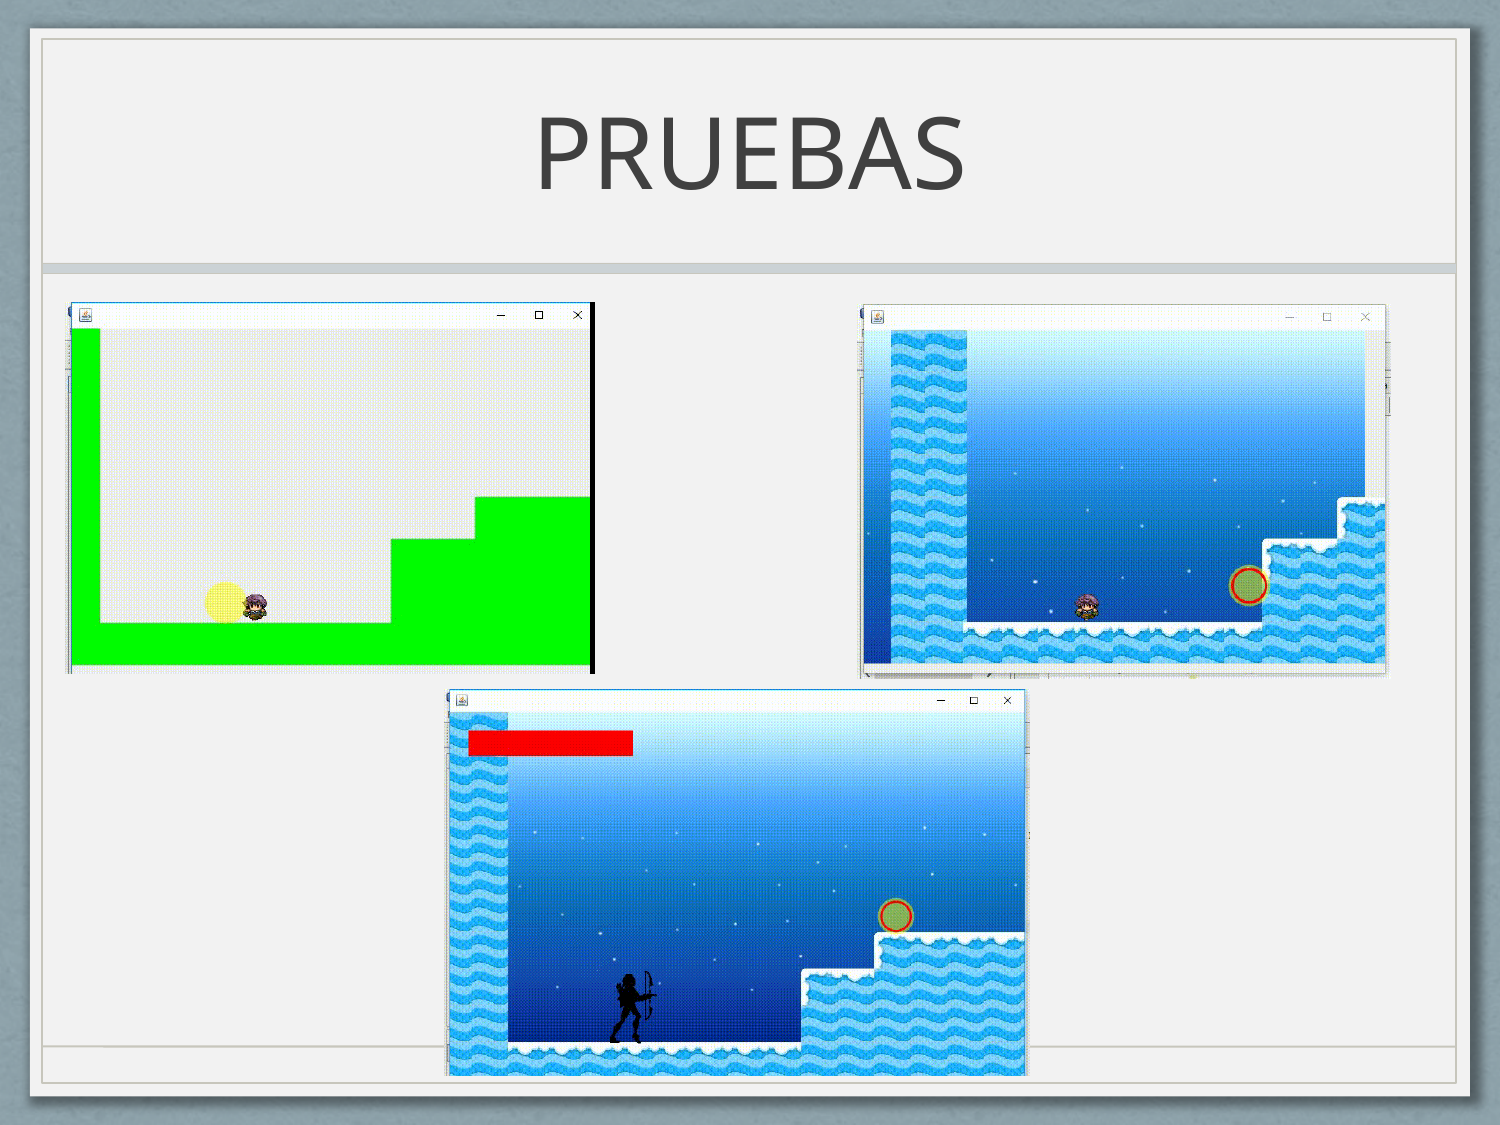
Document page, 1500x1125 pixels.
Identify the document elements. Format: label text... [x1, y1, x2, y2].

picture [945, 1069, 968, 1077]
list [65, 301, 595, 674]
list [857, 303, 1391, 679]
picture [797, 1069, 824, 1077]
title PRUEBAS [147, 40, 1353, 260]
picture [443, 688, 1031, 1077]
